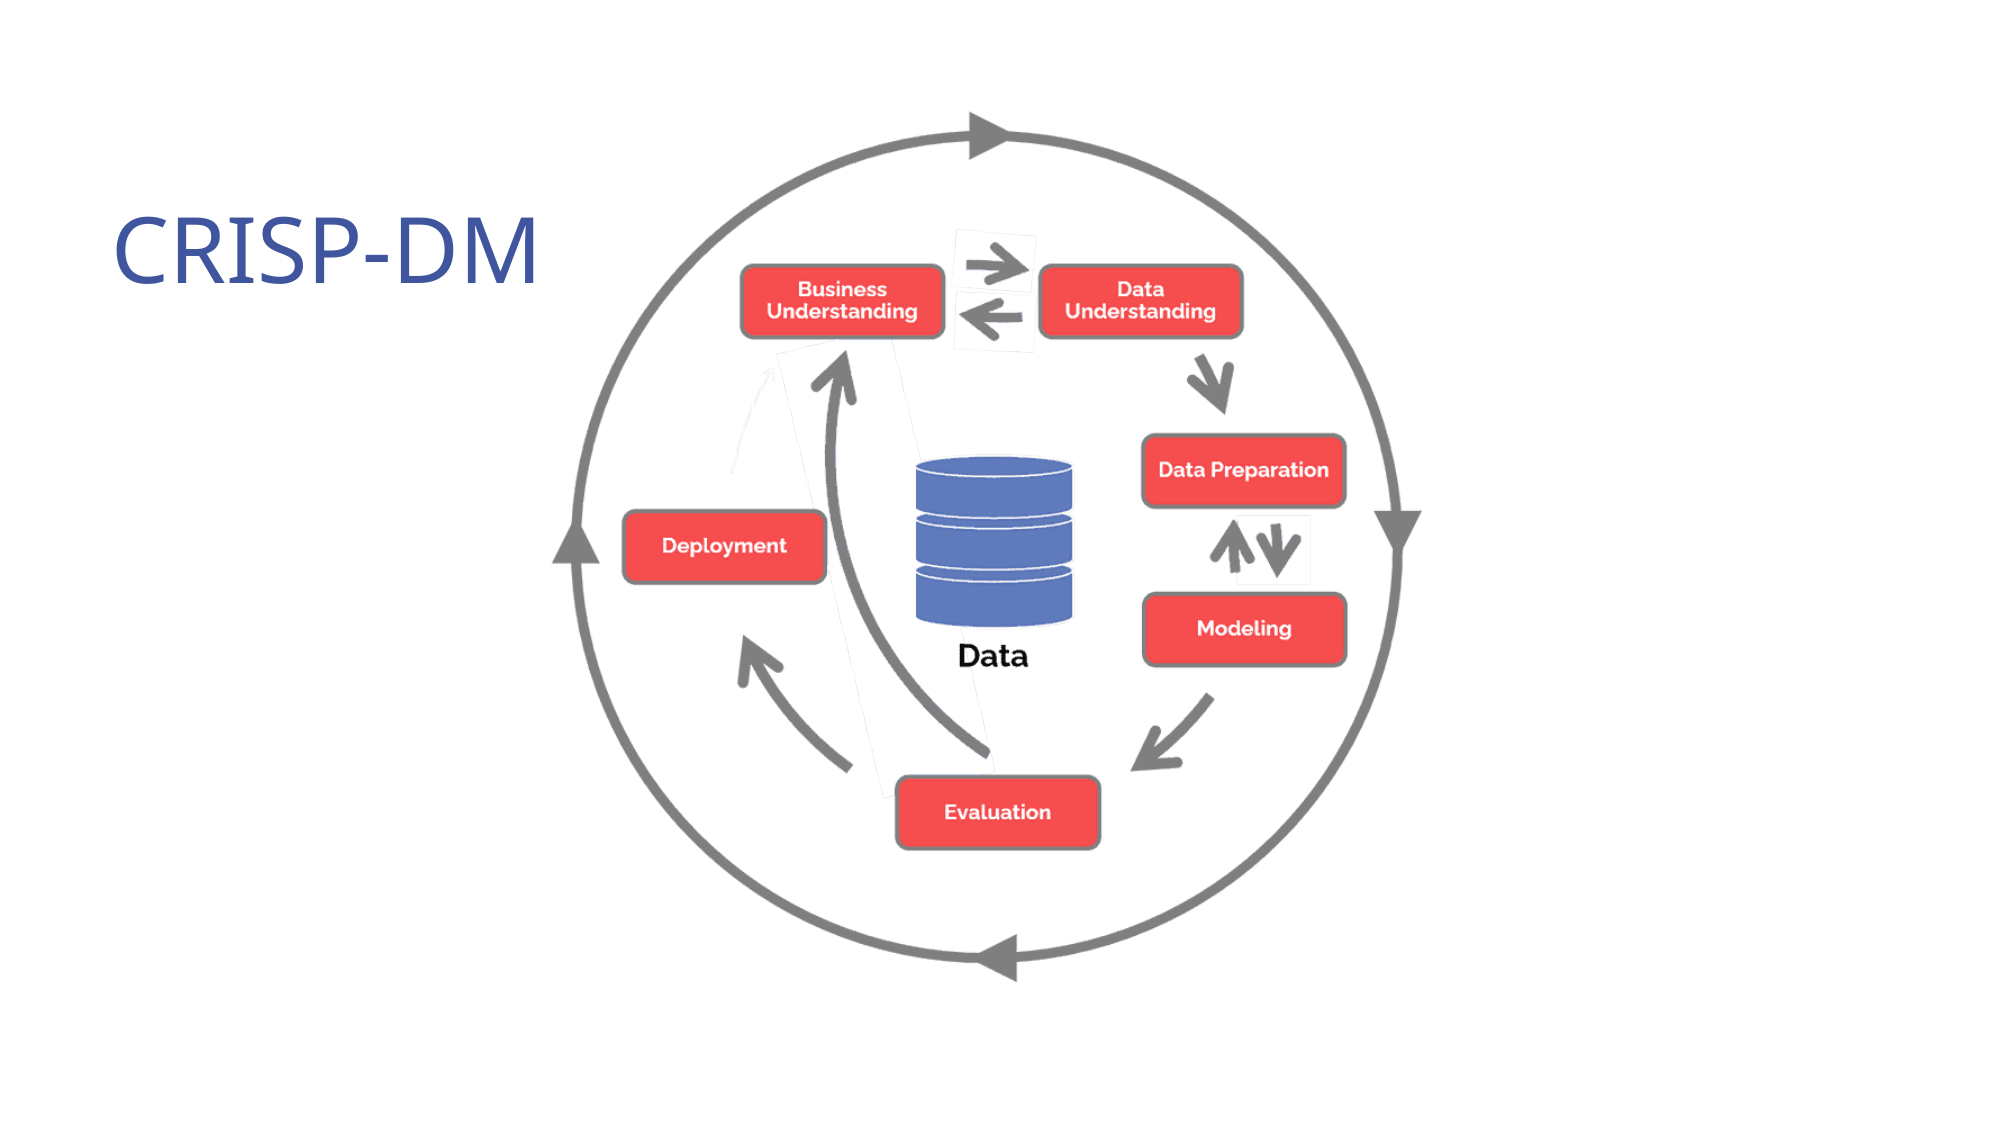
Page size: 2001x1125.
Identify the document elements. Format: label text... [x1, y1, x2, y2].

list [426, 87, 1550, 1007]
text_box CRISP-DM [96, 173, 426, 334]
